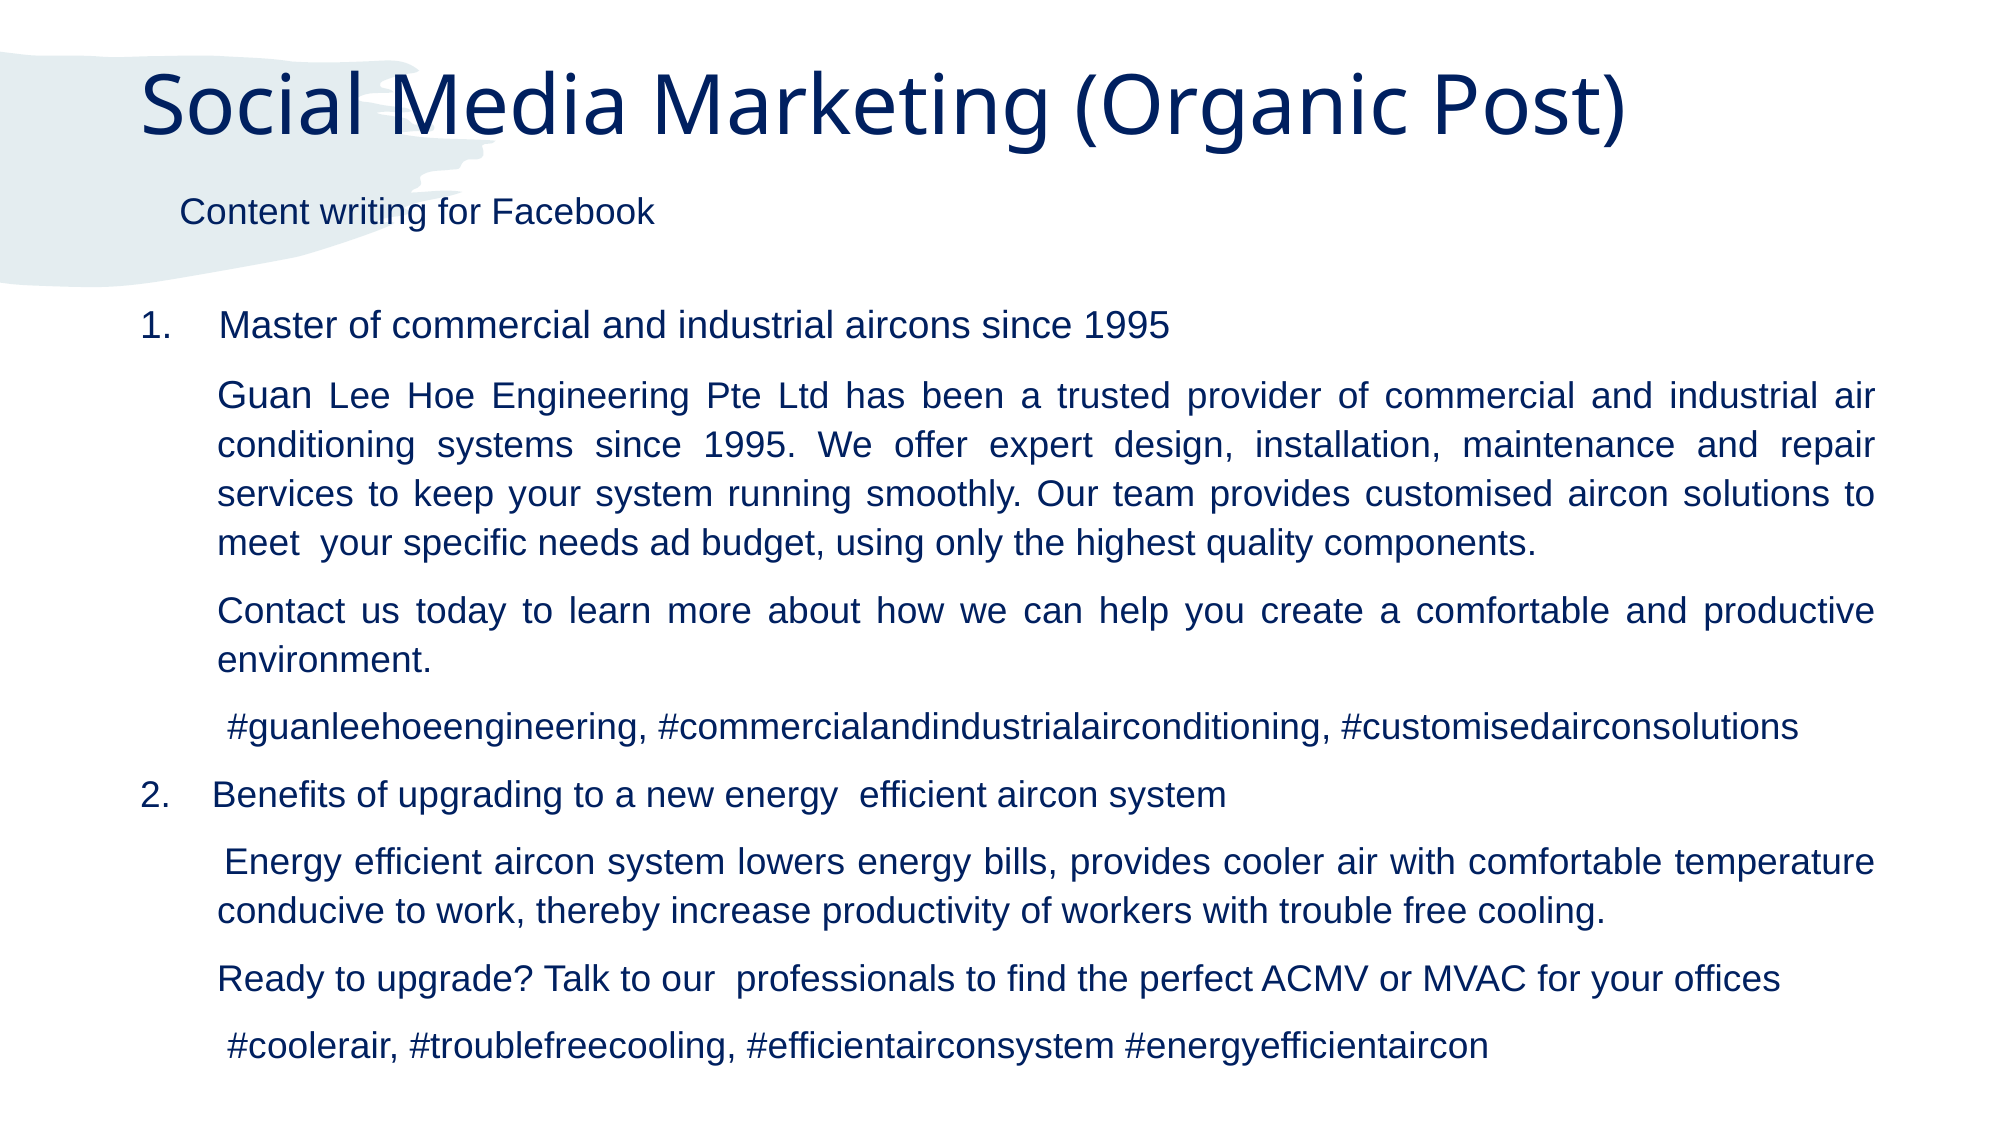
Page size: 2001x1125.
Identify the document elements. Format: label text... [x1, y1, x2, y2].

text_box Social Media Marketing (Organic Post) [125, 43, 1804, 159]
list Content writing for Facebook Master of commercial and industrial aircons since 1995 Guan Lee Hoe Engineering Pte Ltd has been a trusted provider of commercial and industrial air conditioning systems since 1995. We offer expert design, installation, maintenance and repair services to keep your system running smoothly. Our team provides customised aircon solutions to meet your specific needs ad budget, using only the highest quality components. Contact us today to learn more about how we can help you create a comfortable and productive environment. #guanleehoeengineering, #commercialandindustrialairconditioning, #customisedairconsolutions 2. Benefits of upgrading to a new energy efficient aircon system Energy efficient aircon system lowers energy bills, provides cooler air with comfortable temperature conducive to work, thereby increase productivity of workers with trouble free cooling. Ready to upgrade? Talk to our professionals to find the perfect ACMV or MVAC for your offices #coolerair, #troublefreecooling, #efficientairconsystem #energyefficientaircon [125, 179, 1893, 1092]
